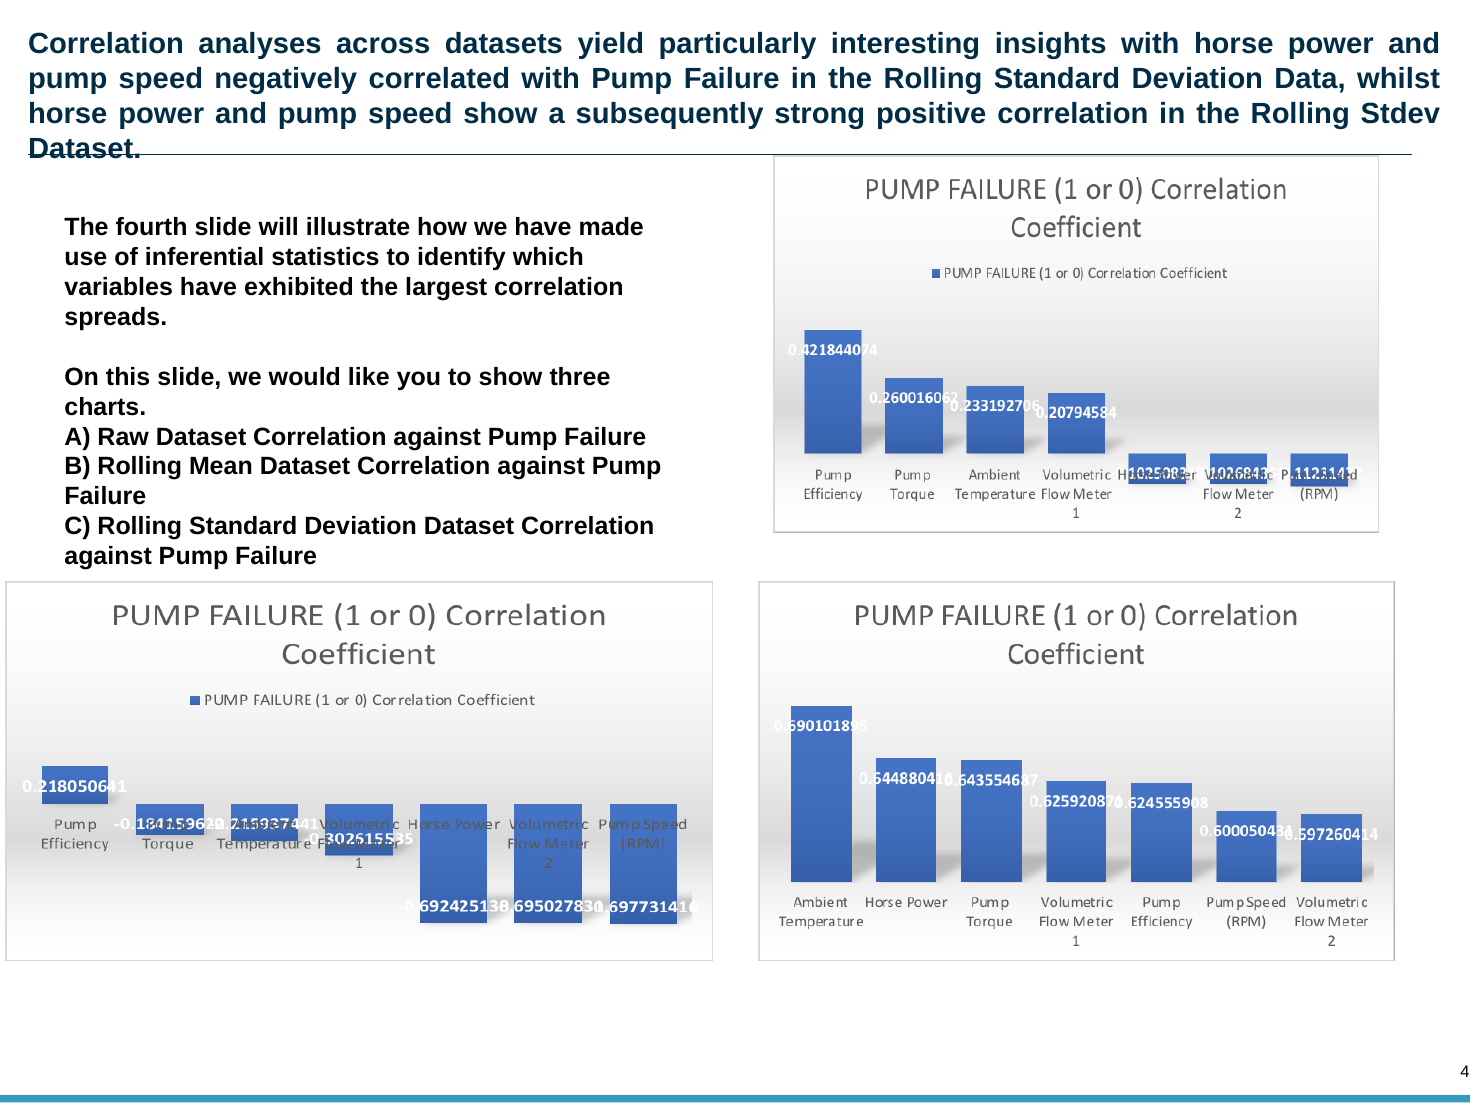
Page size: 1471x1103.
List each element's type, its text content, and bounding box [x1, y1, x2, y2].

picture [757, 581, 1395, 961]
picture [5, 581, 713, 961]
picture [773, 154, 1379, 534]
text_box The fourth slide will illustrate how we have made use of inferential statistics to identify which variables have exhibited the largest correlation spreads. On this slide, we would like you to show three charts. A) Raw Dataset Correlation against Pump Failure B) Rolling Mean Dataset Correlation against Pump Failure C) Rolling Standard Deviation Dataset Correlation against Pump Failure [49, 203, 687, 578]
title Correlation analyses across datasets yield particularly interesting insights with horse power and pump speed negatively correlated with Pump Failure in the Rolling Standard Deviation Data, whilst horse power and pump speed show a subsequently strong positive correlation in the Rolling Stdev Dataset. [28, 24, 1442, 166]
